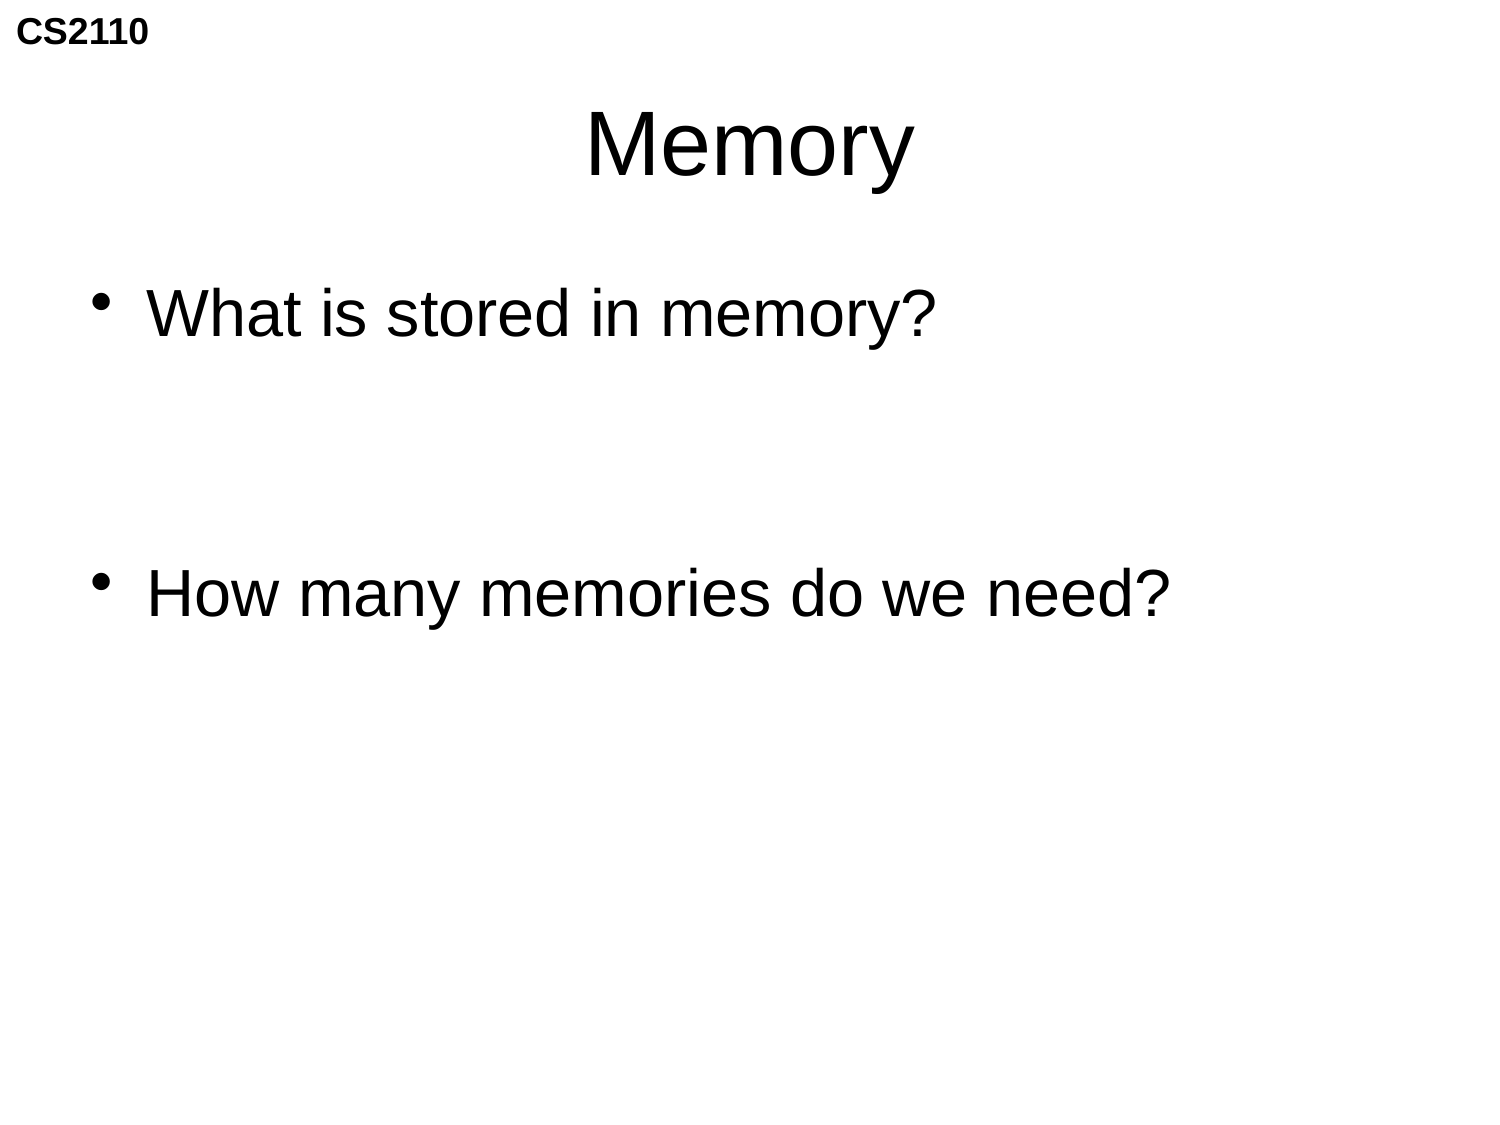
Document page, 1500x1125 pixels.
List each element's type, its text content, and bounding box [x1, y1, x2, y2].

list What is stored in memory? How many memories do we need? [75, 262, 1425, 1100]
title Memory [75, 45, 1425, 233]
